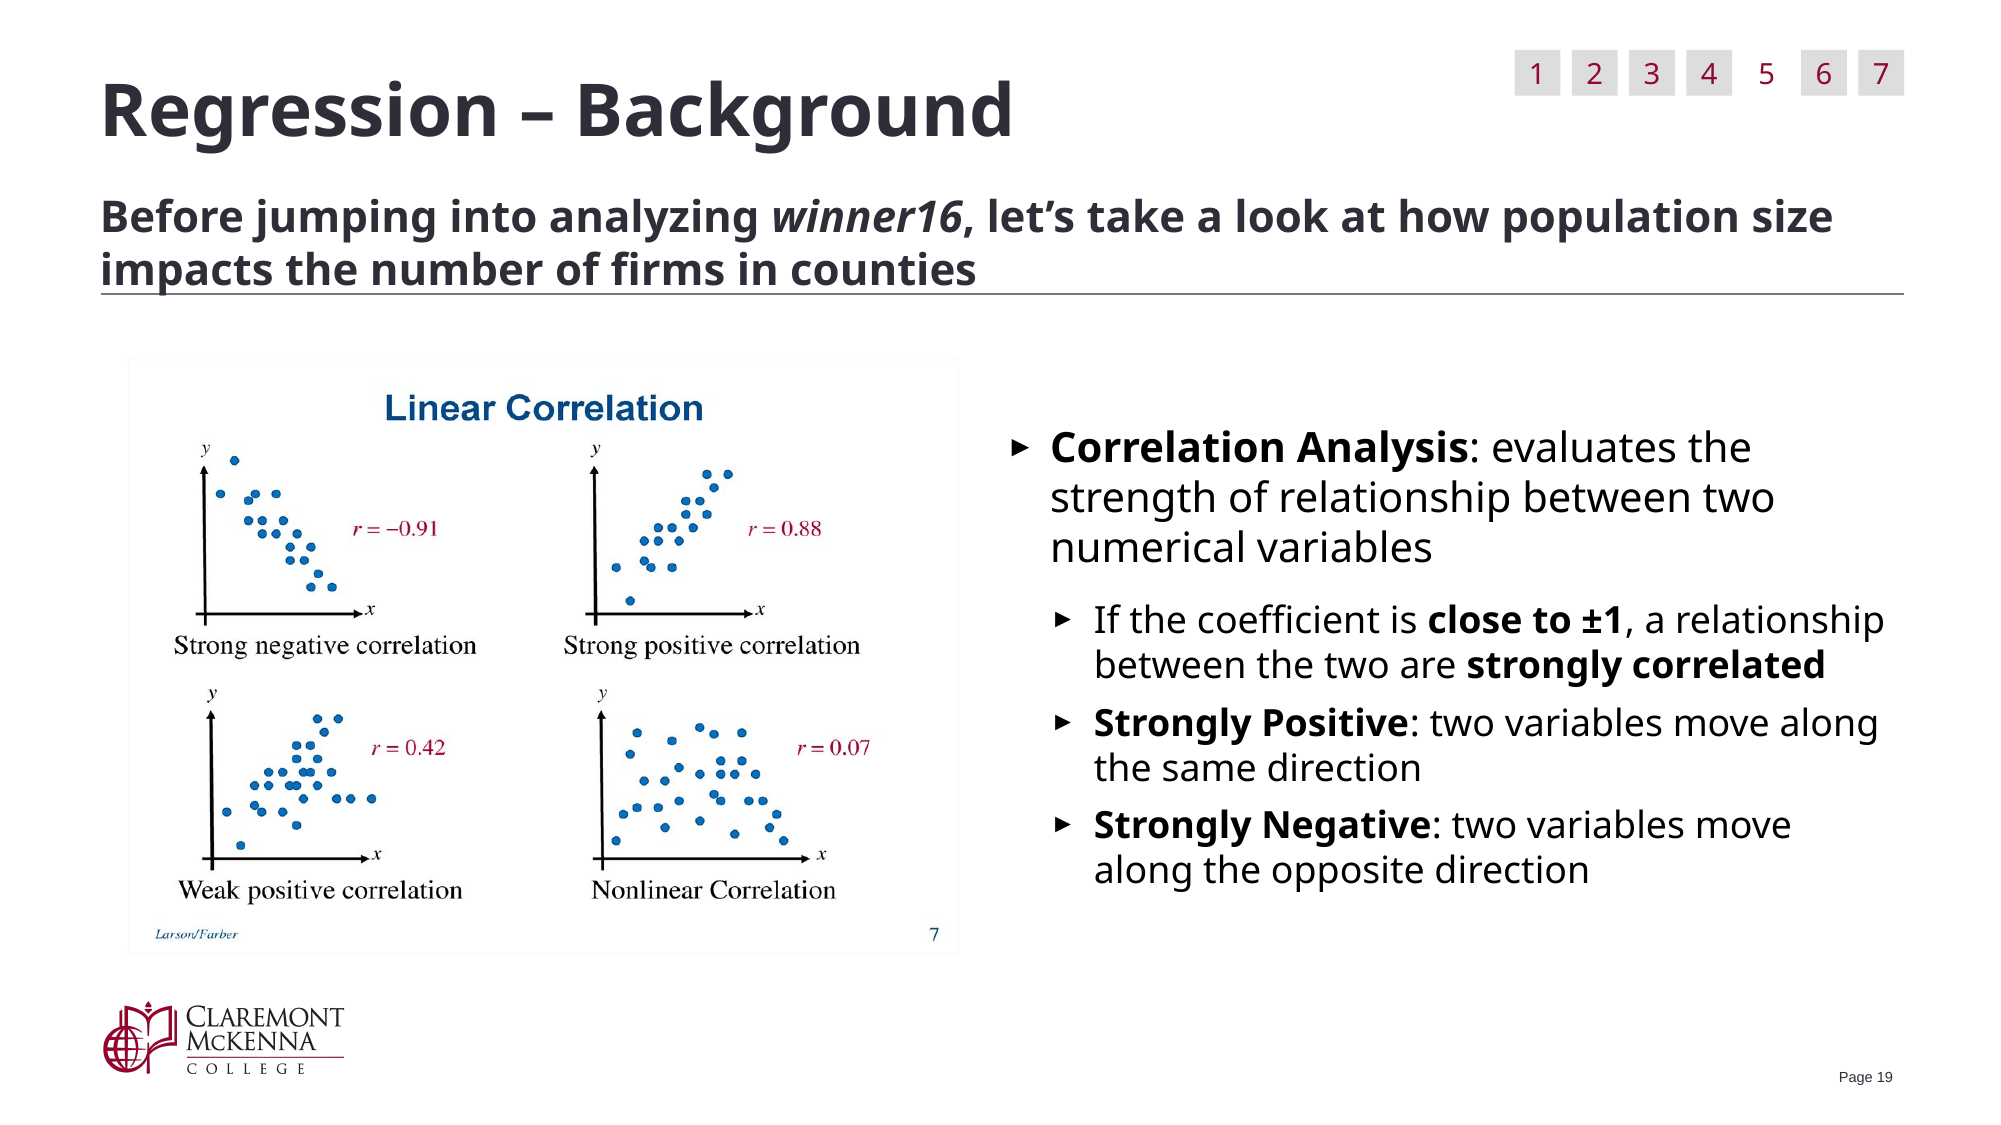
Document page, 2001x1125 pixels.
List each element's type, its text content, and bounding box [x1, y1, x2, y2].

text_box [1514, 49, 1905, 96]
list Before jumping into analyzing winner16, let’s take a look at how population size impacts the number of firms in counties [99, 189, 1905, 295]
picture [127, 358, 960, 955]
list Correlation Analysis: evaluates the strength of relationship between two numerical variables If the coefficient is close to ±1, a relationship between the two are strongly correlated Strongly Positive: two variables move along the same direction Strongly Negative: two variables move along the opposite direction [1006, 336, 1900, 976]
title Regression – Background [99, 51, 1563, 152]
